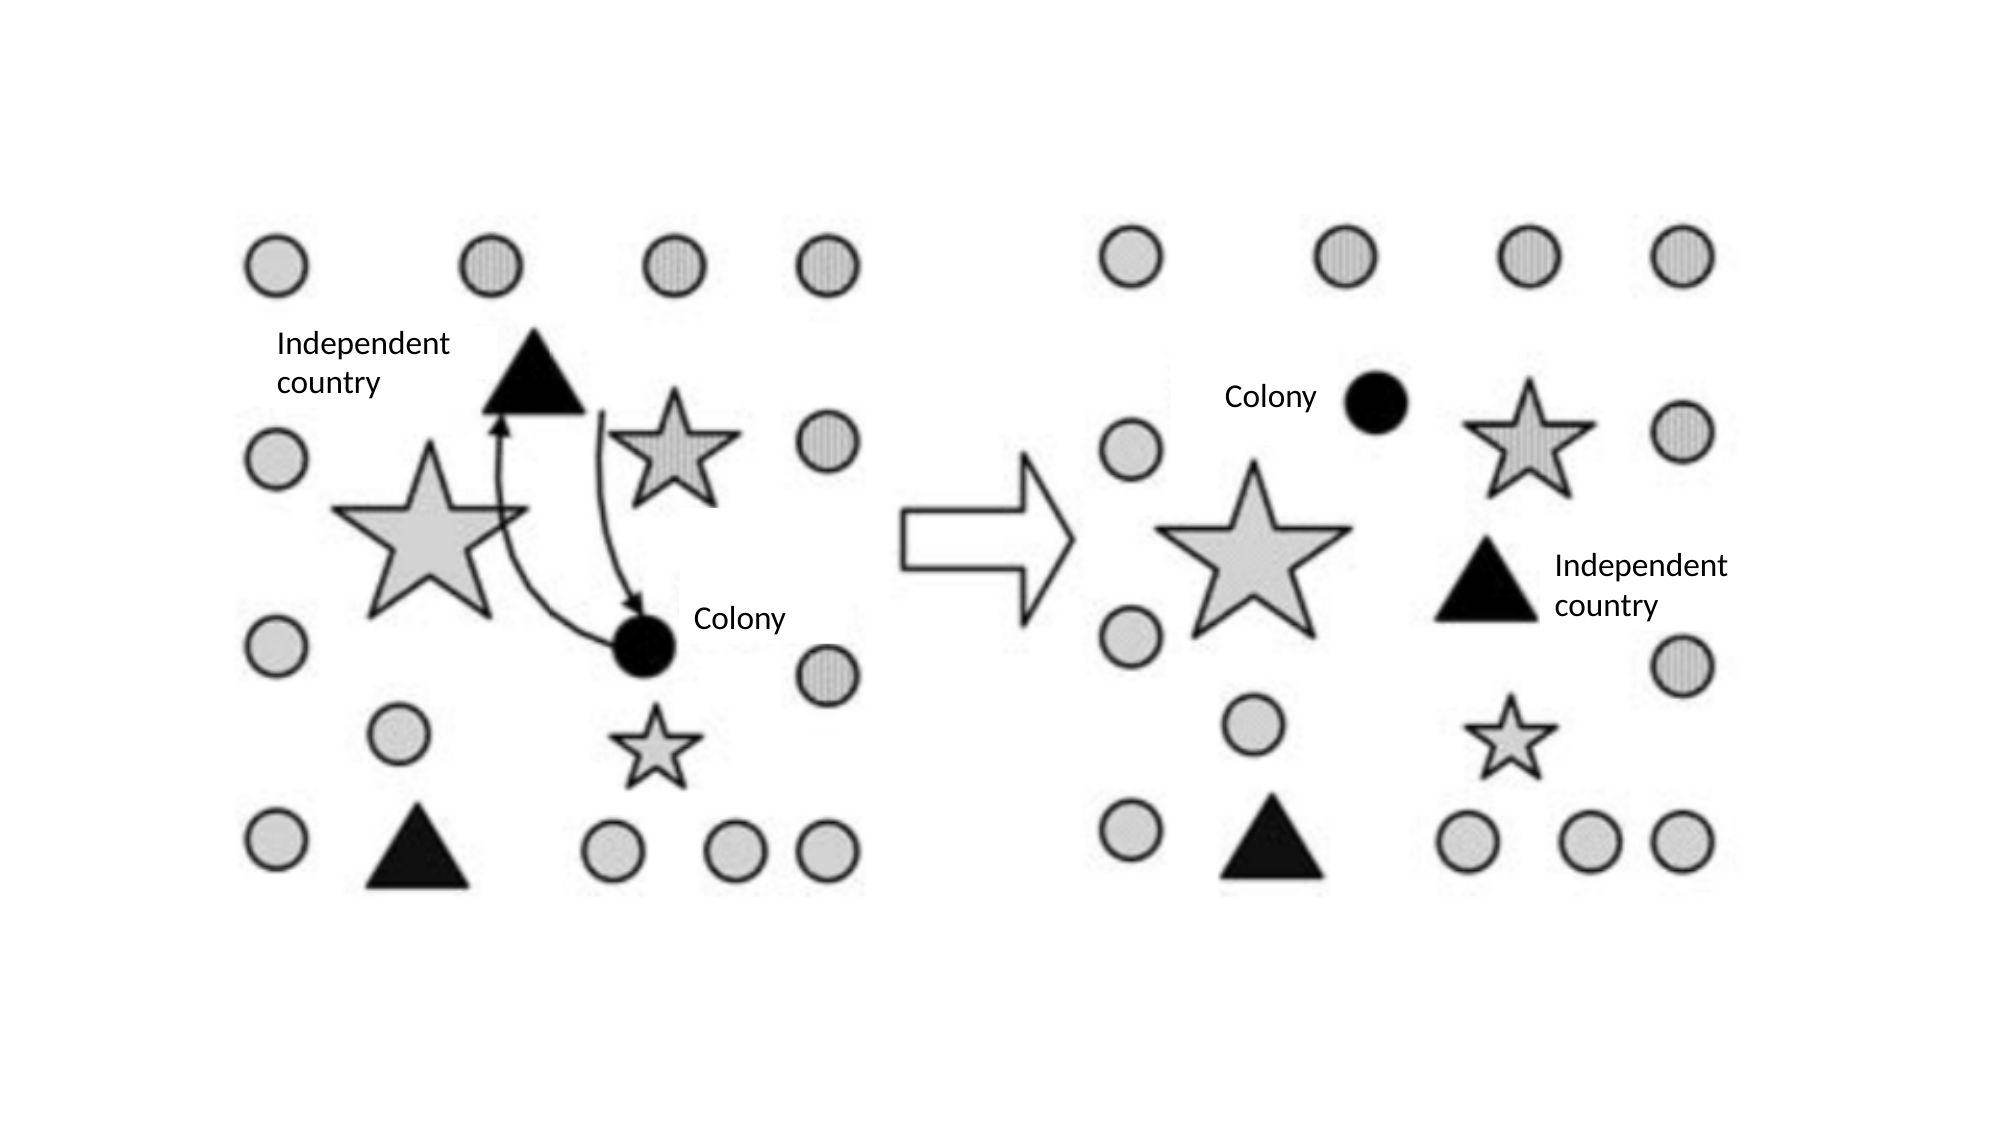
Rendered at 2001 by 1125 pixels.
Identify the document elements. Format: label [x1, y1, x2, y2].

text_box [226, 207, 1773, 918]
